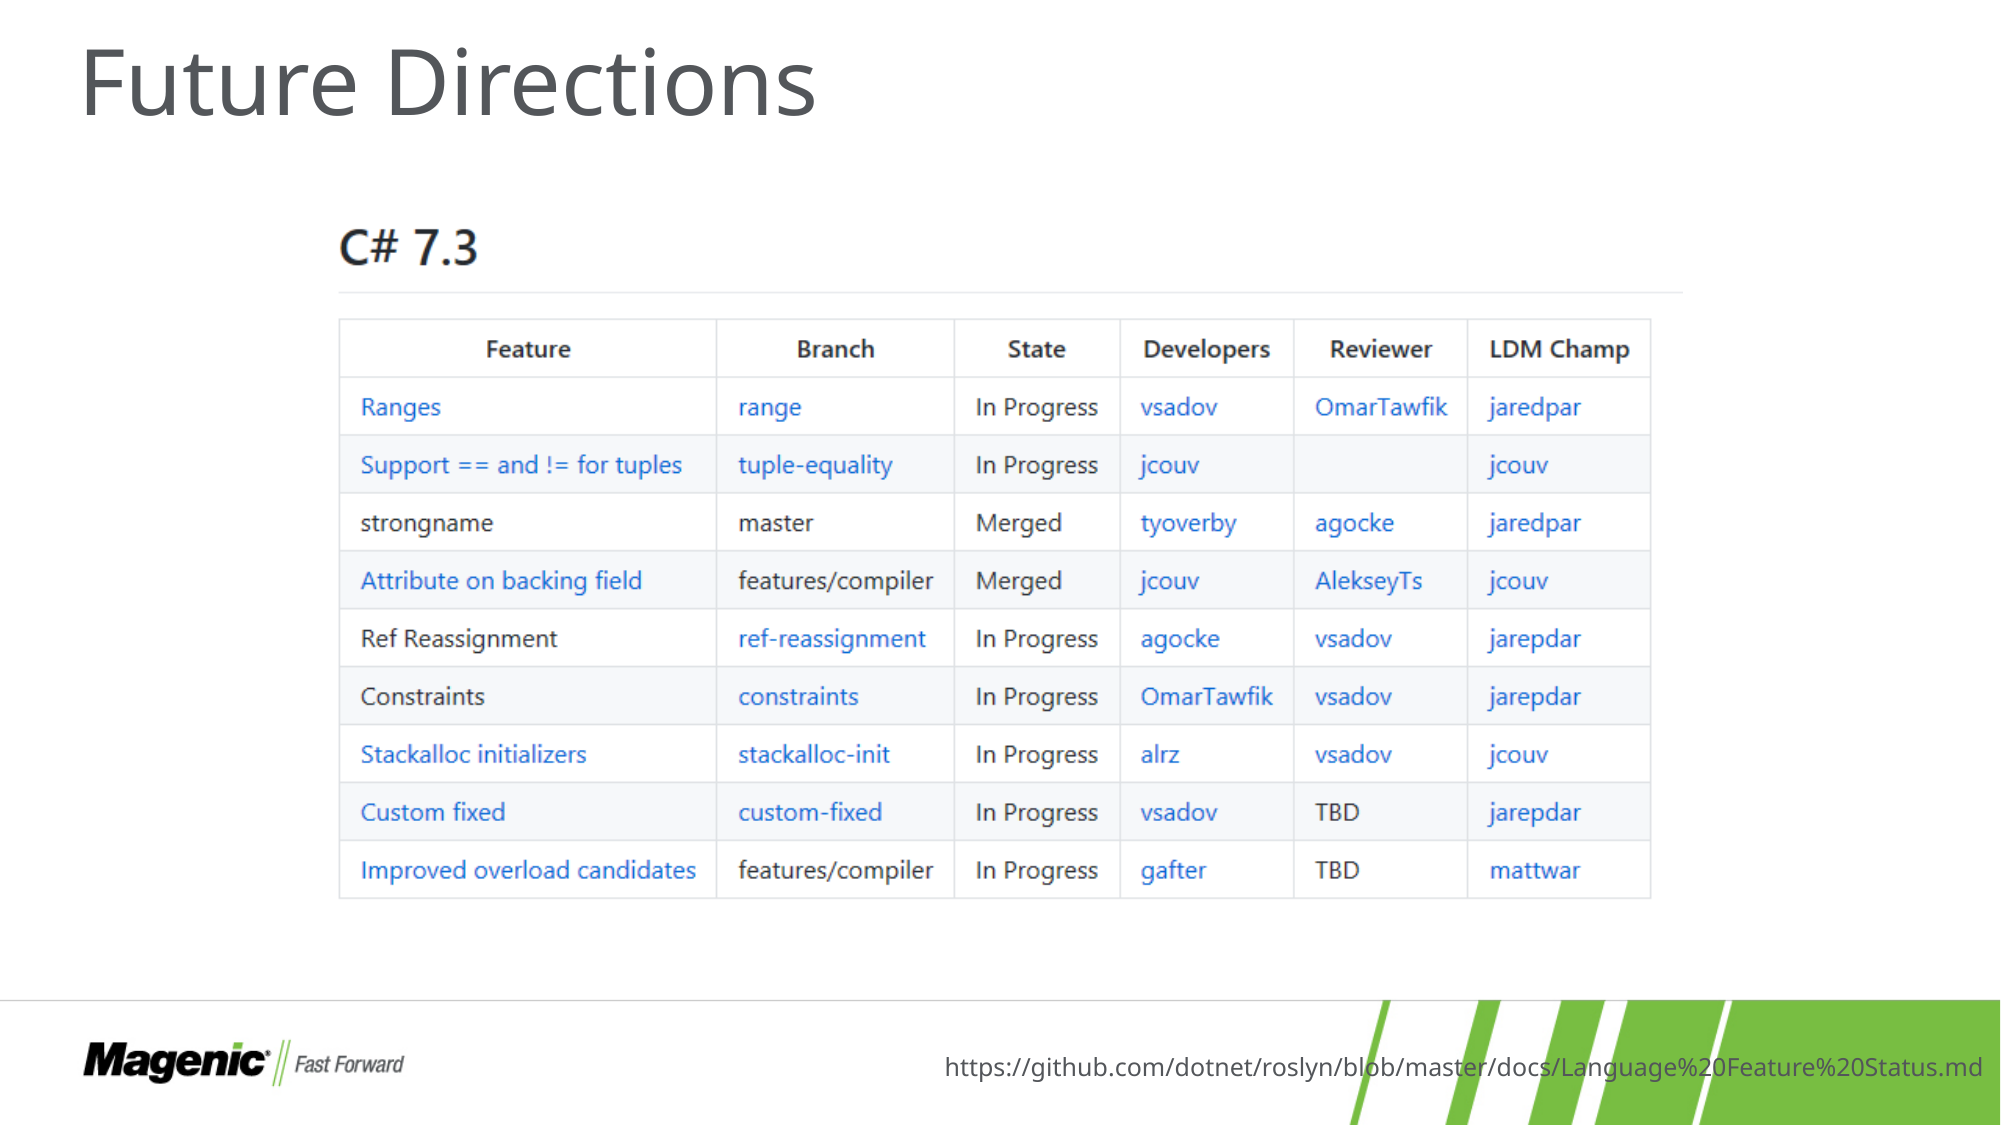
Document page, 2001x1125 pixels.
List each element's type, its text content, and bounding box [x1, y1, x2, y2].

title Future Directions [63, 41, 1938, 131]
picture [0, 0, 2001, 1125]
text_box https://github.com/dotnet/roslyn/blob/master/docs/Language%20Feature%20Status.md [920, 1029, 2000, 1104]
